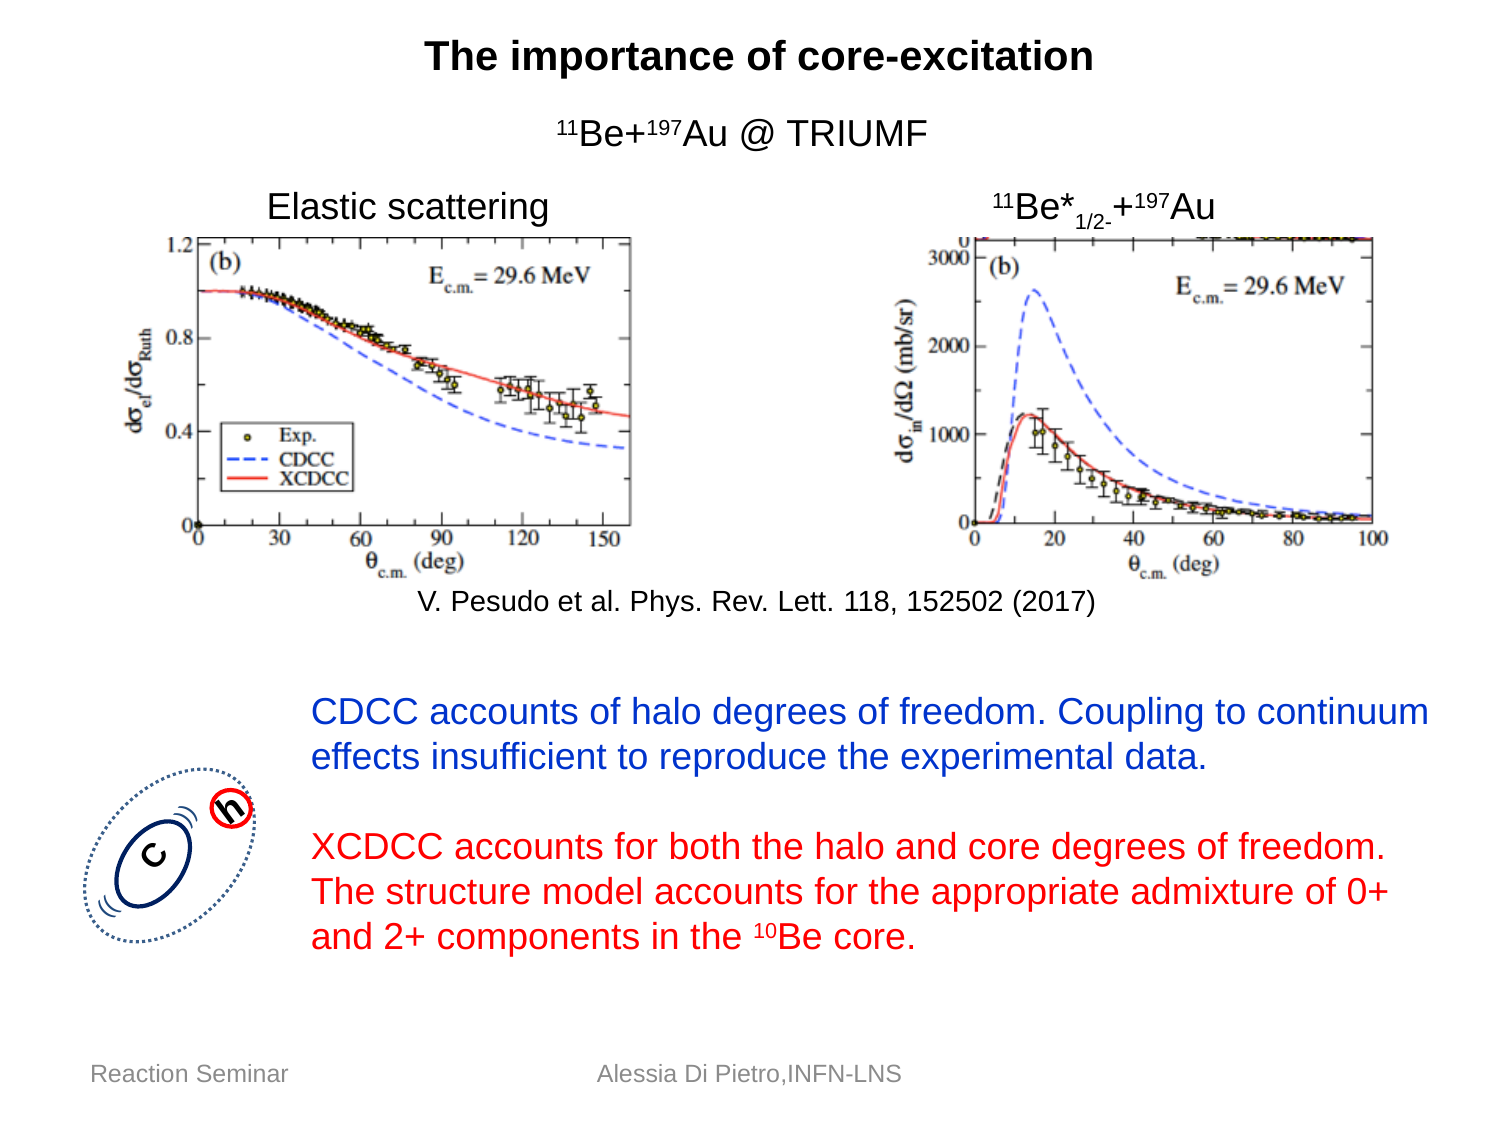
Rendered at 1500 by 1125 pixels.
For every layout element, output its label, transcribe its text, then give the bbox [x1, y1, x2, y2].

text_box The importance of core-excitation [409, 21, 1110, 87]
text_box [87, 760, 283, 963]
footer Alessia Di Pietro,INFN-LNS [512, 1042, 988, 1103]
slide_number Reaction Seminar [75, 1042, 425, 1103]
text_box CDCC accounts of halo degrees of freedom. Coupling to continuum effects insufficient to reproduce the experimental data. XCDCC accounts for both the halo and core degrees of freedom. The structure model accounts for the appropriate admixture of 0+ and 2+ components in the 10Be core. [296, 679, 1472, 965]
text_box 11Be+197Au @ TRIUMF [541, 101, 944, 162]
picture [99, 237, 680, 601]
text_box Elastic scattering [251, 174, 565, 235]
text_box 11Be*1/2-+197Au [977, 174, 1242, 235]
text_box V. Pesudo et al. Phys. Rev. Lett. 118, 152502 (2017) [402, 574, 1112, 625]
picture [874, 237, 1426, 587]
